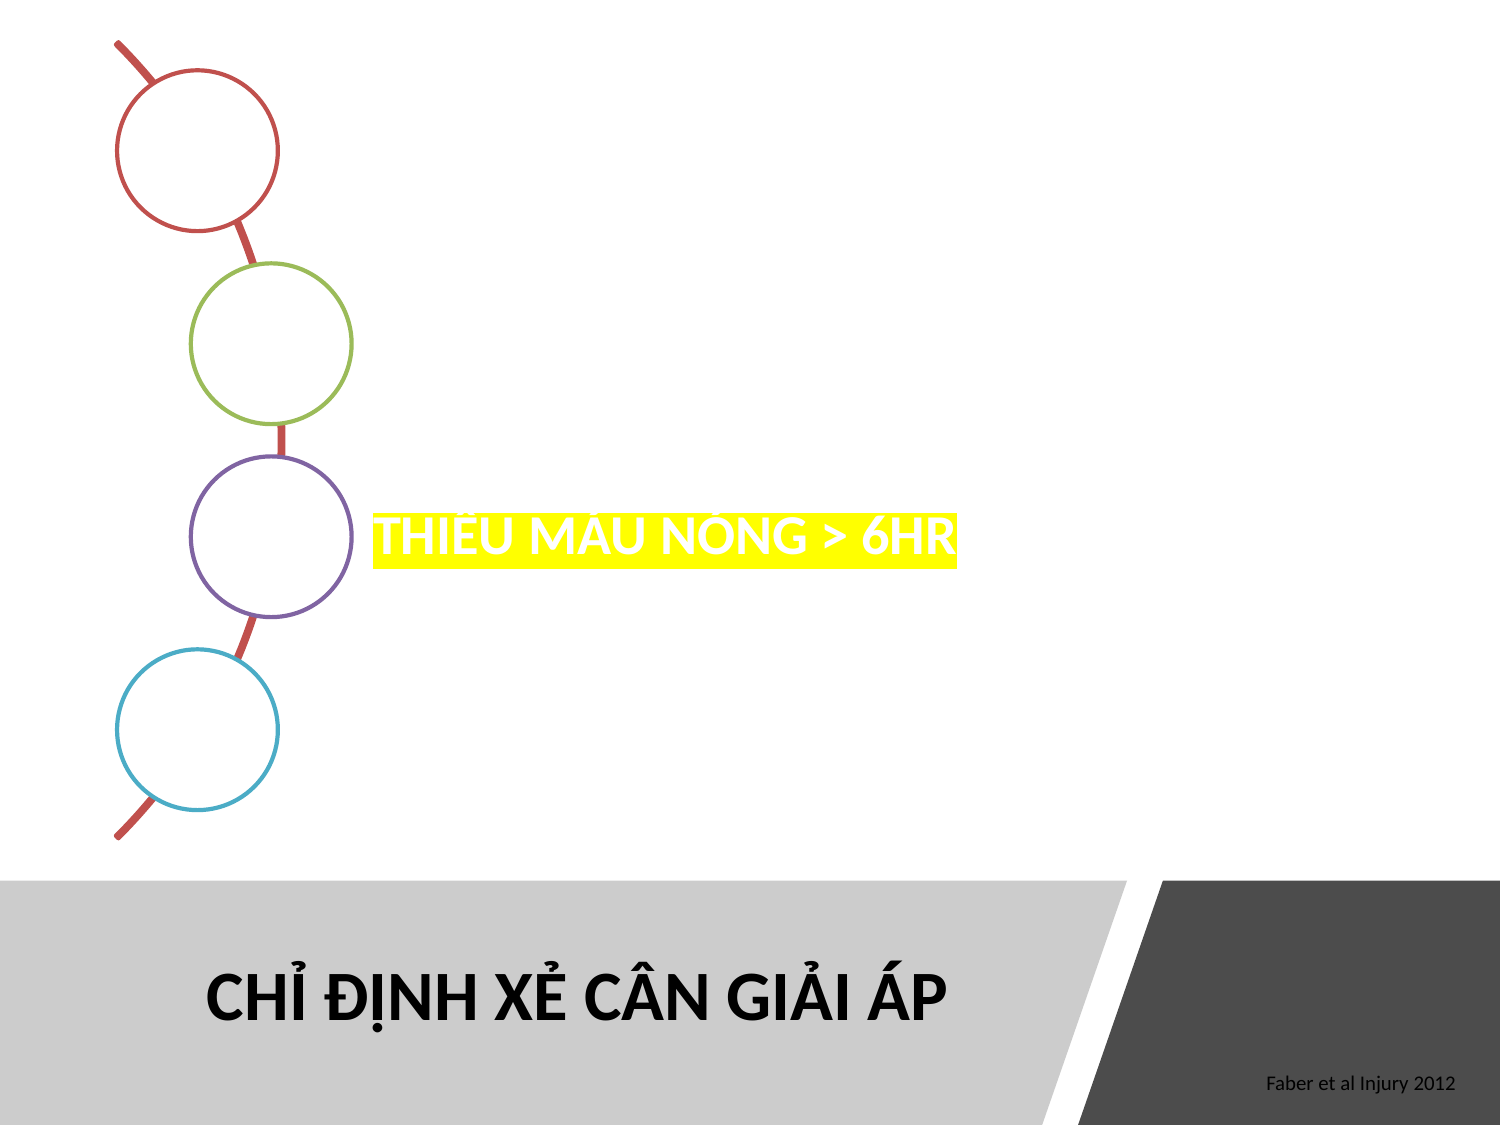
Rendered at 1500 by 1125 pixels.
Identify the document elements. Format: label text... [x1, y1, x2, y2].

title CHỈ ĐỊNH XẺ CÂN GIẢI ÁP [103, 907, 1053, 1087]
text_box [0, 878, 1130, 1125]
text_box [1076, 878, 1500, 1125]
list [102, 21, 1463, 859]
text_box Faber et al Injury 2012 [1251, 1062, 1471, 1103]
